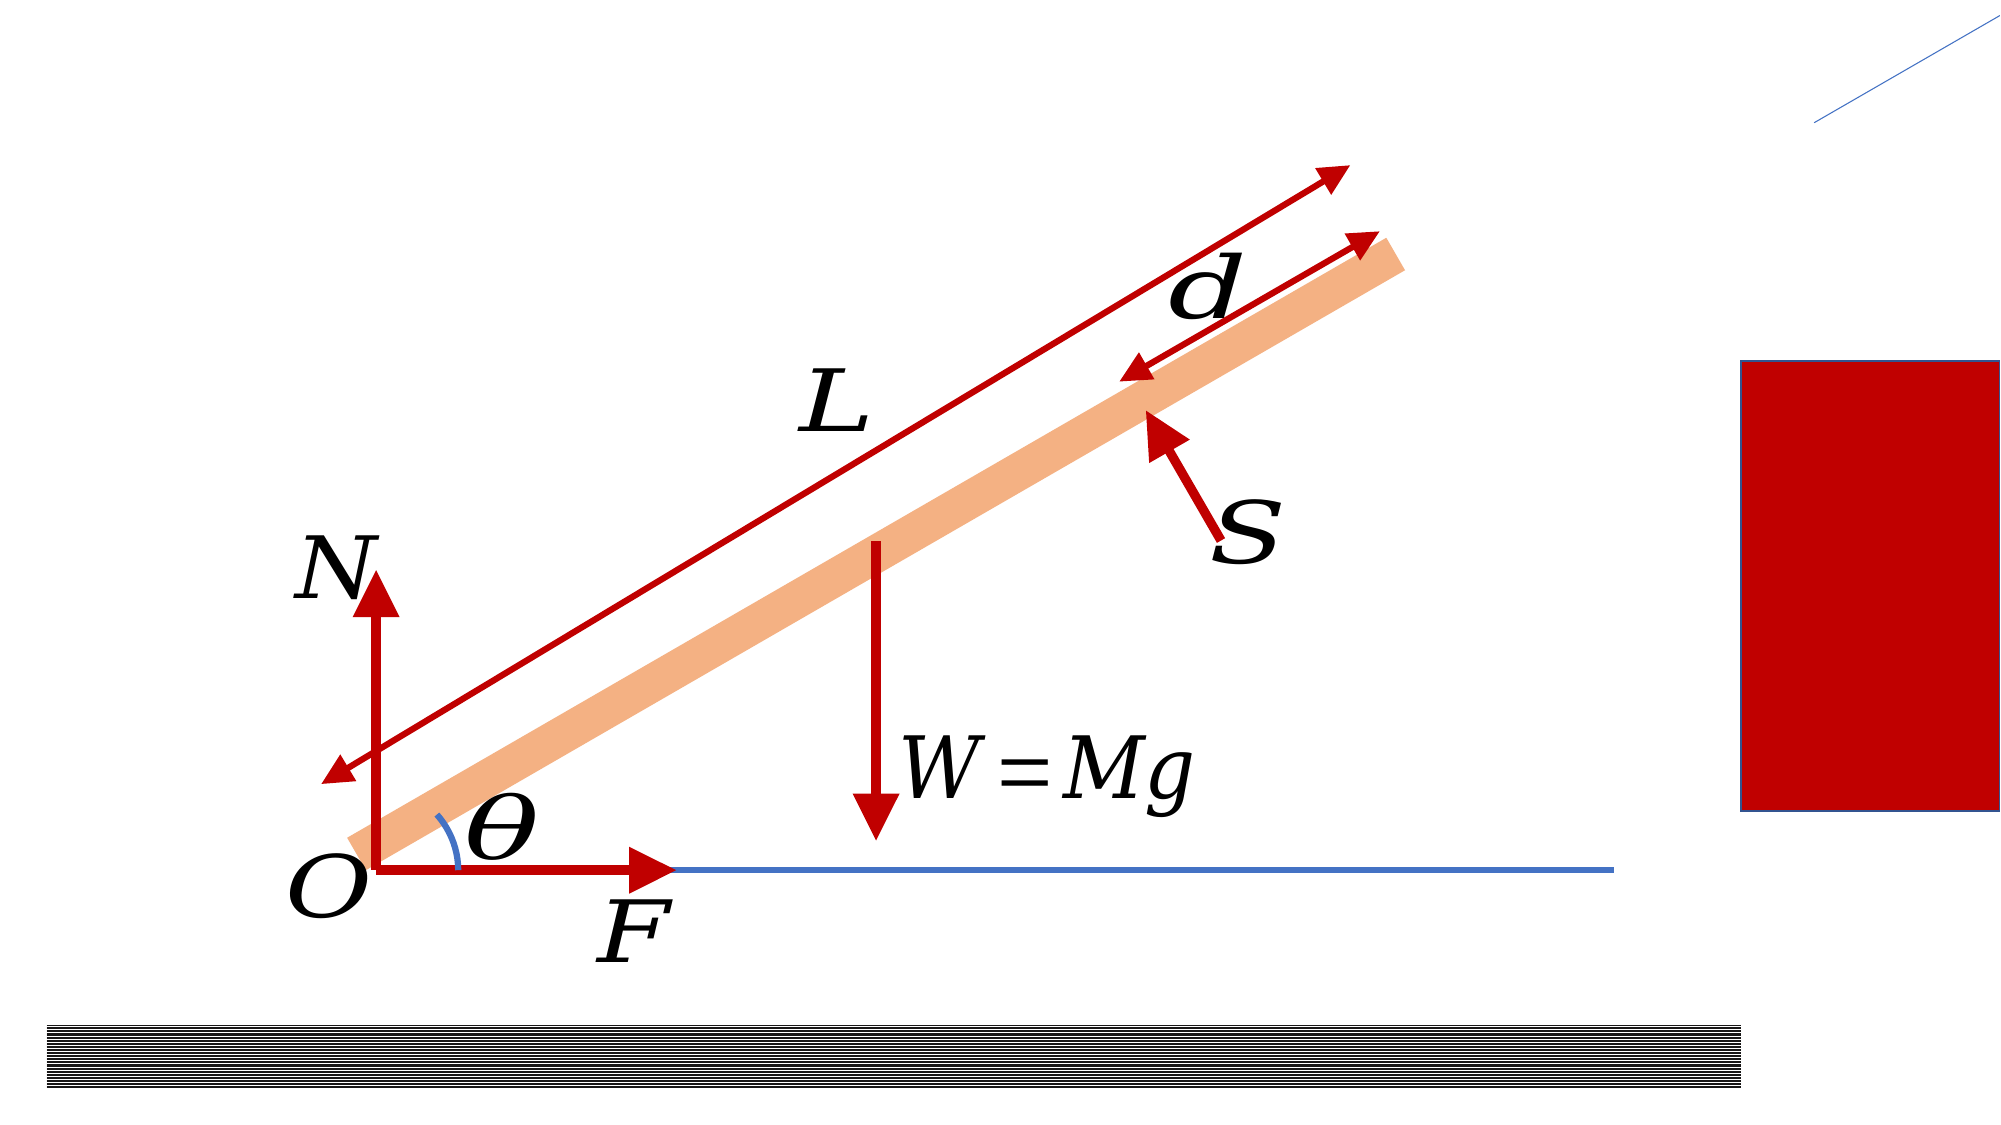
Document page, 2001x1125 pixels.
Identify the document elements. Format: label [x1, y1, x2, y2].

text_box [1740, 360, 2000, 812]
text_box [1350, 236, 1407, 304]
text_box [381, 784, 518, 859]
text_box [321, 165, 1350, 784]
text_box [345, 822, 371, 871]
text_box [46, 1023, 1742, 1089]
text_box [368, 814, 459, 871]
